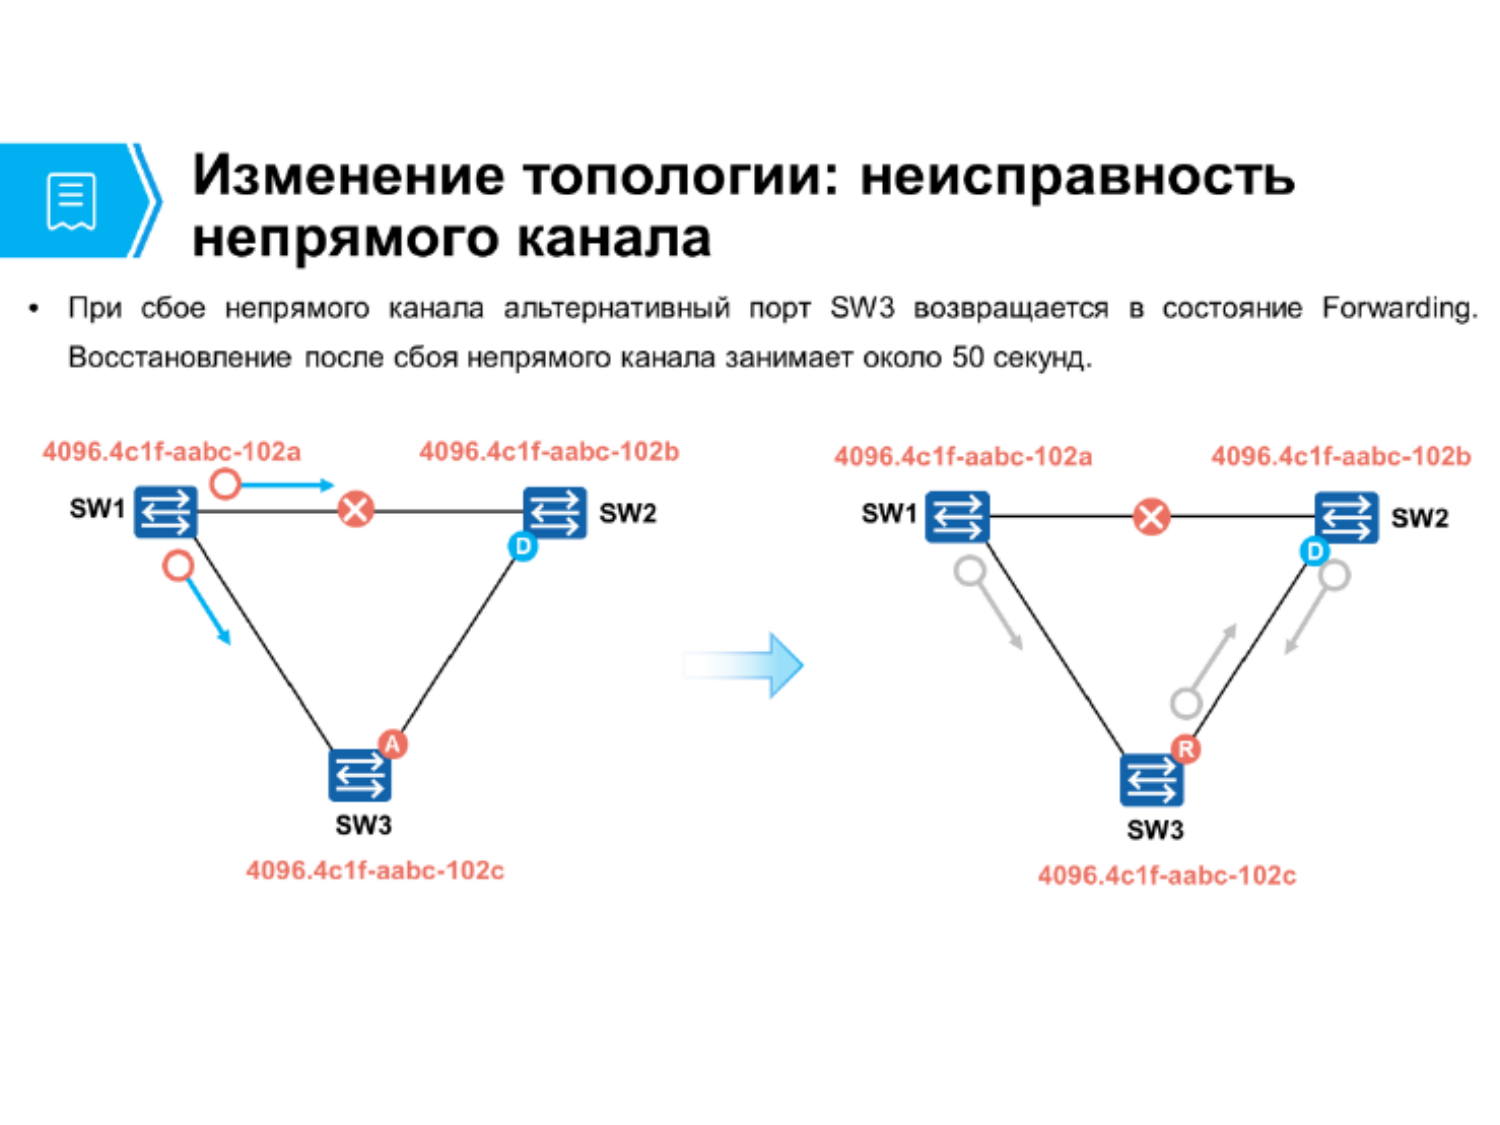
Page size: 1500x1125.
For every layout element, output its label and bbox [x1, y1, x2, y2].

list [0, 126, 1500, 908]
